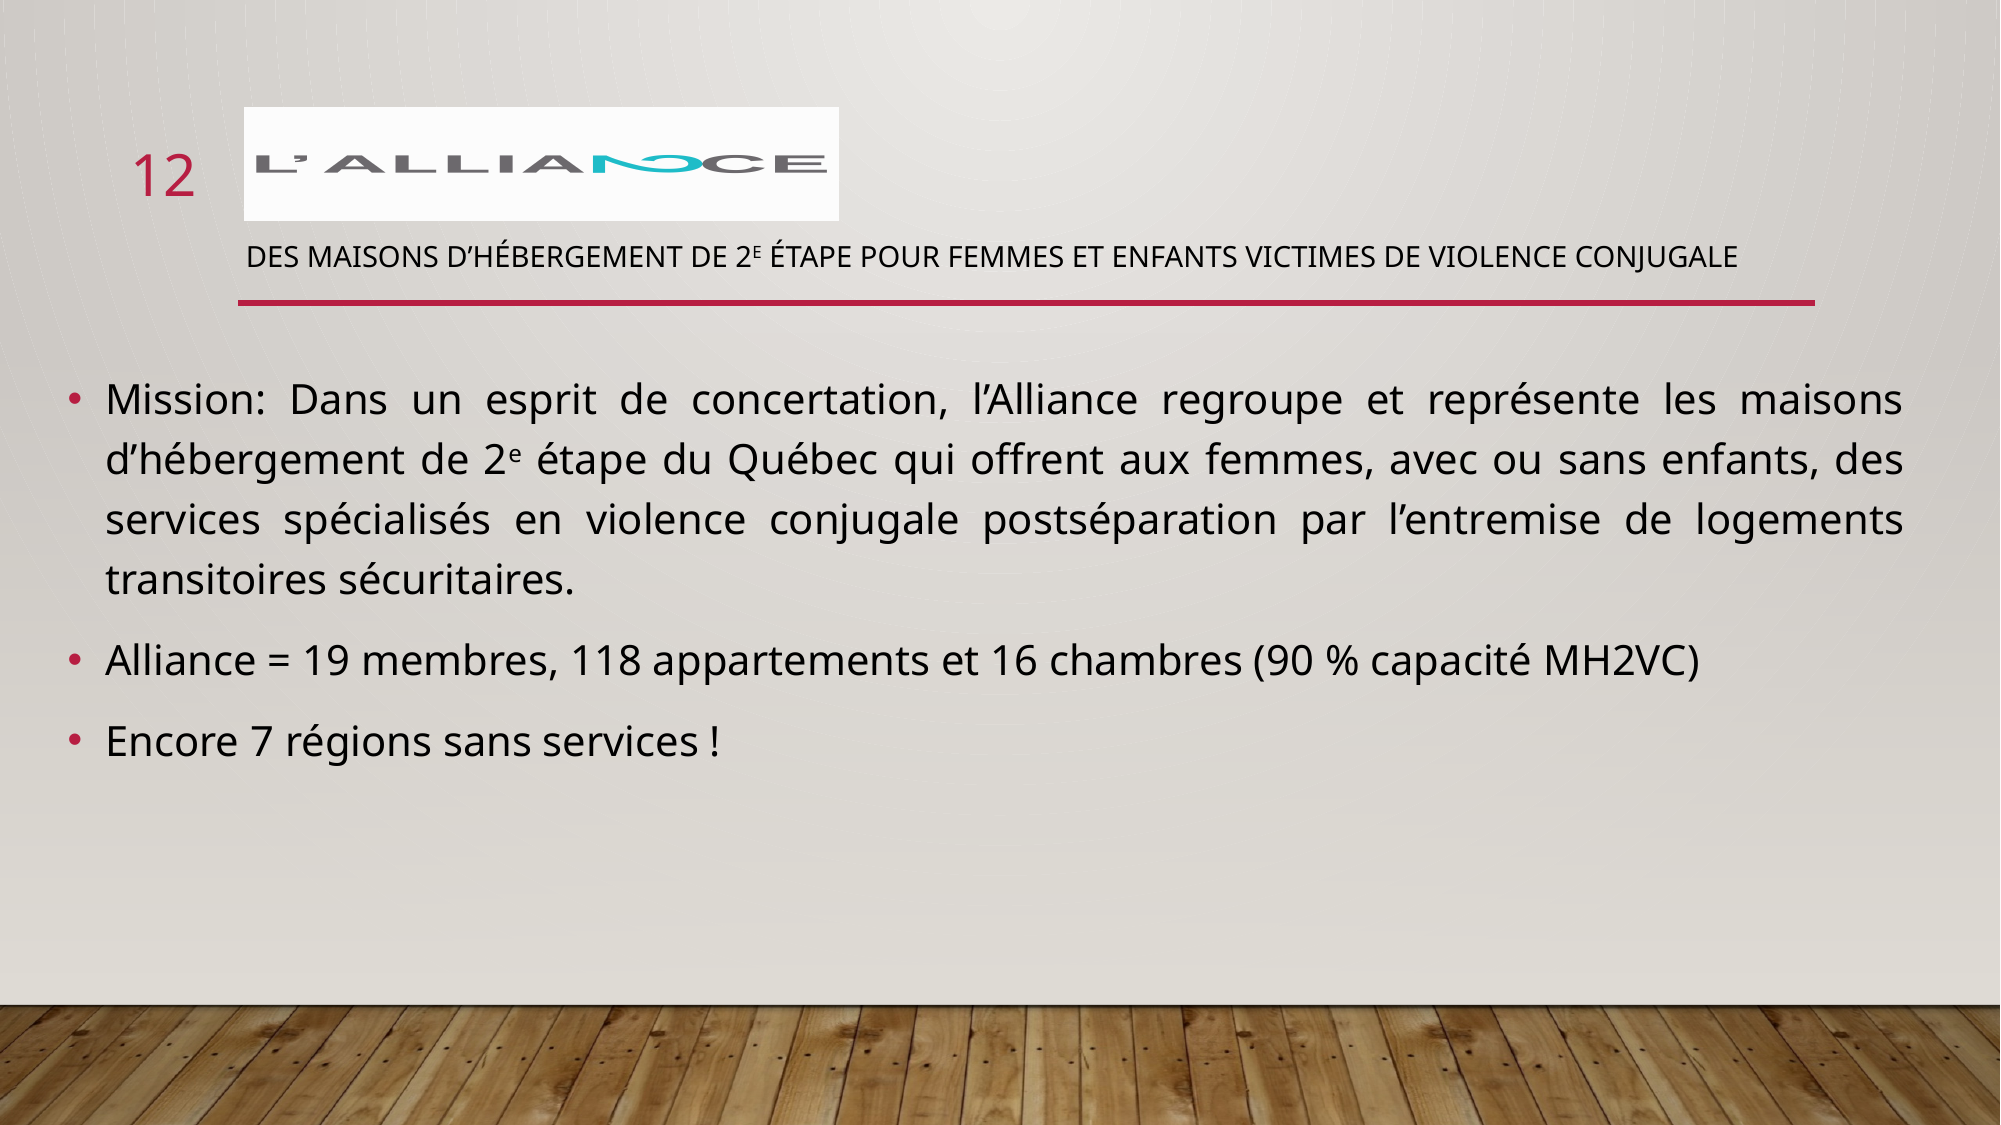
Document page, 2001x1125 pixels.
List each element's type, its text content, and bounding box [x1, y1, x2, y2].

title des maisons d’hébergement de 2e étape pour femmes et enfants victimes de violence conjugale [230, 234, 1807, 328]
picture [244, 107, 839, 222]
list Mission: Dans un esprit de concertation, l’Alliance regroupe et représente les maisons d’hébergement de 2e étape du Québec qui offrent aux femmes, avec ou sans enfants, des services spécialisés en violence conjugale postséparation par l’entremise de logements transitoires sécuritaires. Alliance = 19 membres, 118 appartements et 16 chambres (90 % capacité MH2VC) Encore 7 régions sans services ! [52, 355, 1920, 970]
slide_number 12 [78, 131, 212, 214]
picture [0, 1005, 2000, 1125]
